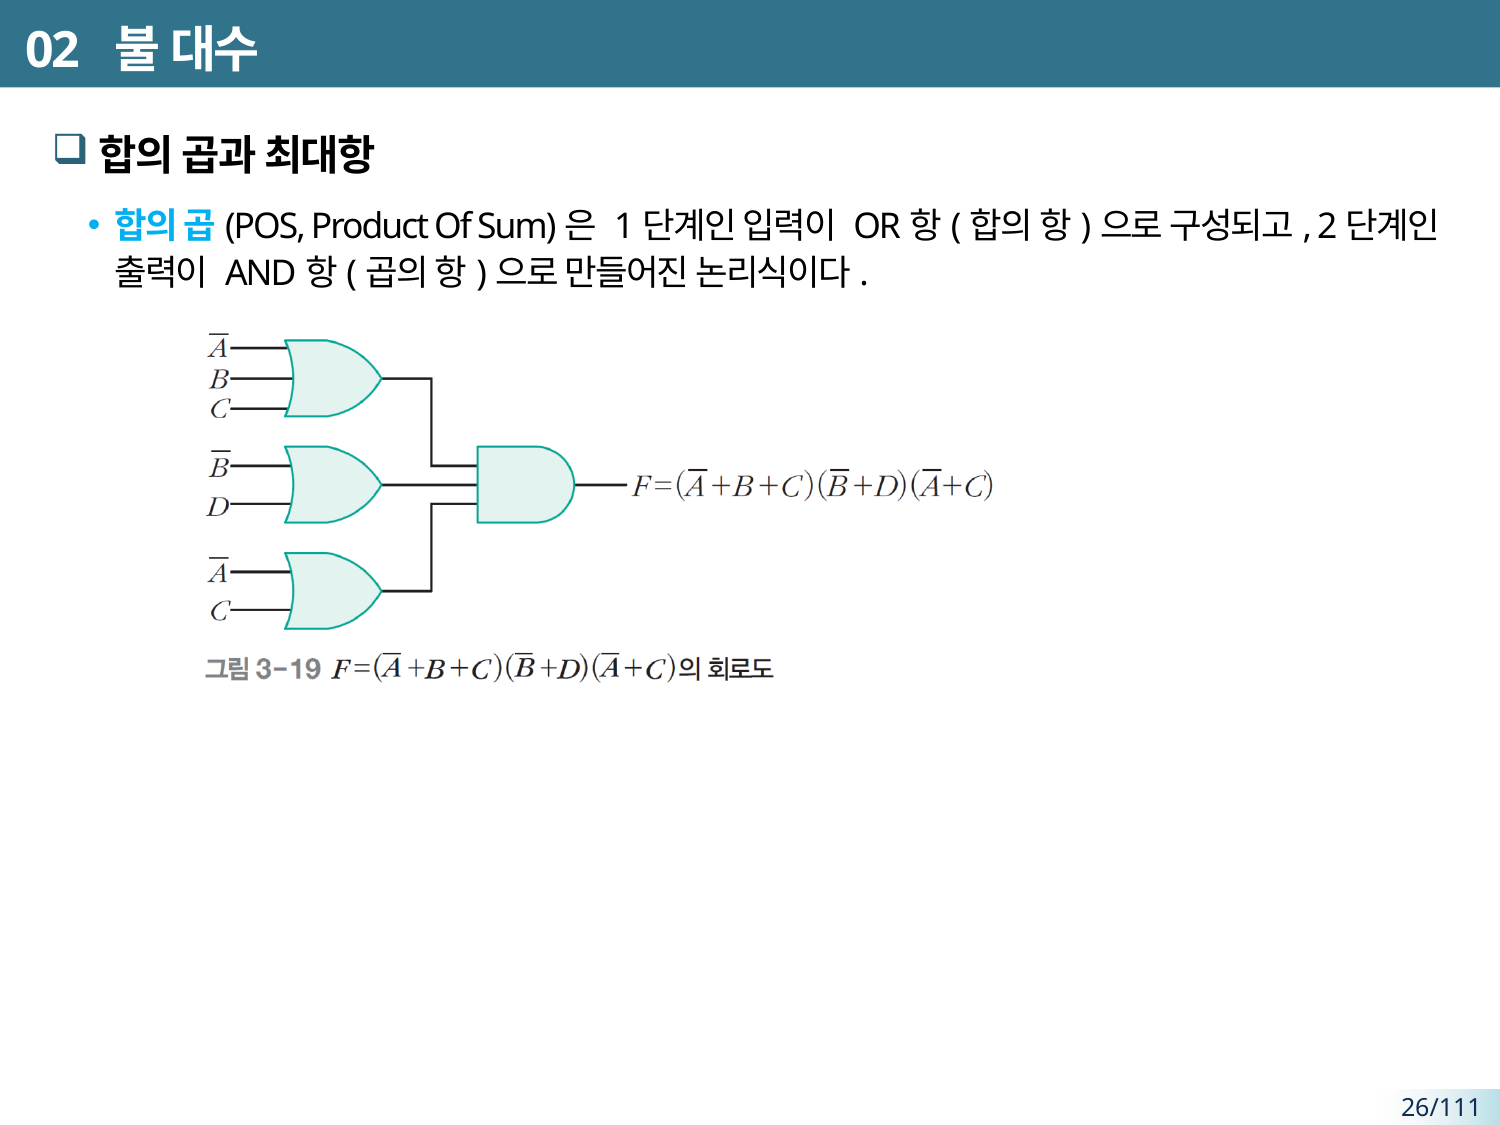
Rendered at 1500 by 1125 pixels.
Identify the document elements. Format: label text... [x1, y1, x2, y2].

list 합의 곱과 최대항 합의 곱(POS, Product Of Sum)은 1단계인 입력이 OR항(합의 항)으로 구성되고, 2단계인 출력이 AND항(곱의 항)으로 만들어진 논리식이다. [10, 116, 1481, 1047]
picture [198, 326, 1002, 694]
title 02 불 대수 [10, 8, 1288, 87]
